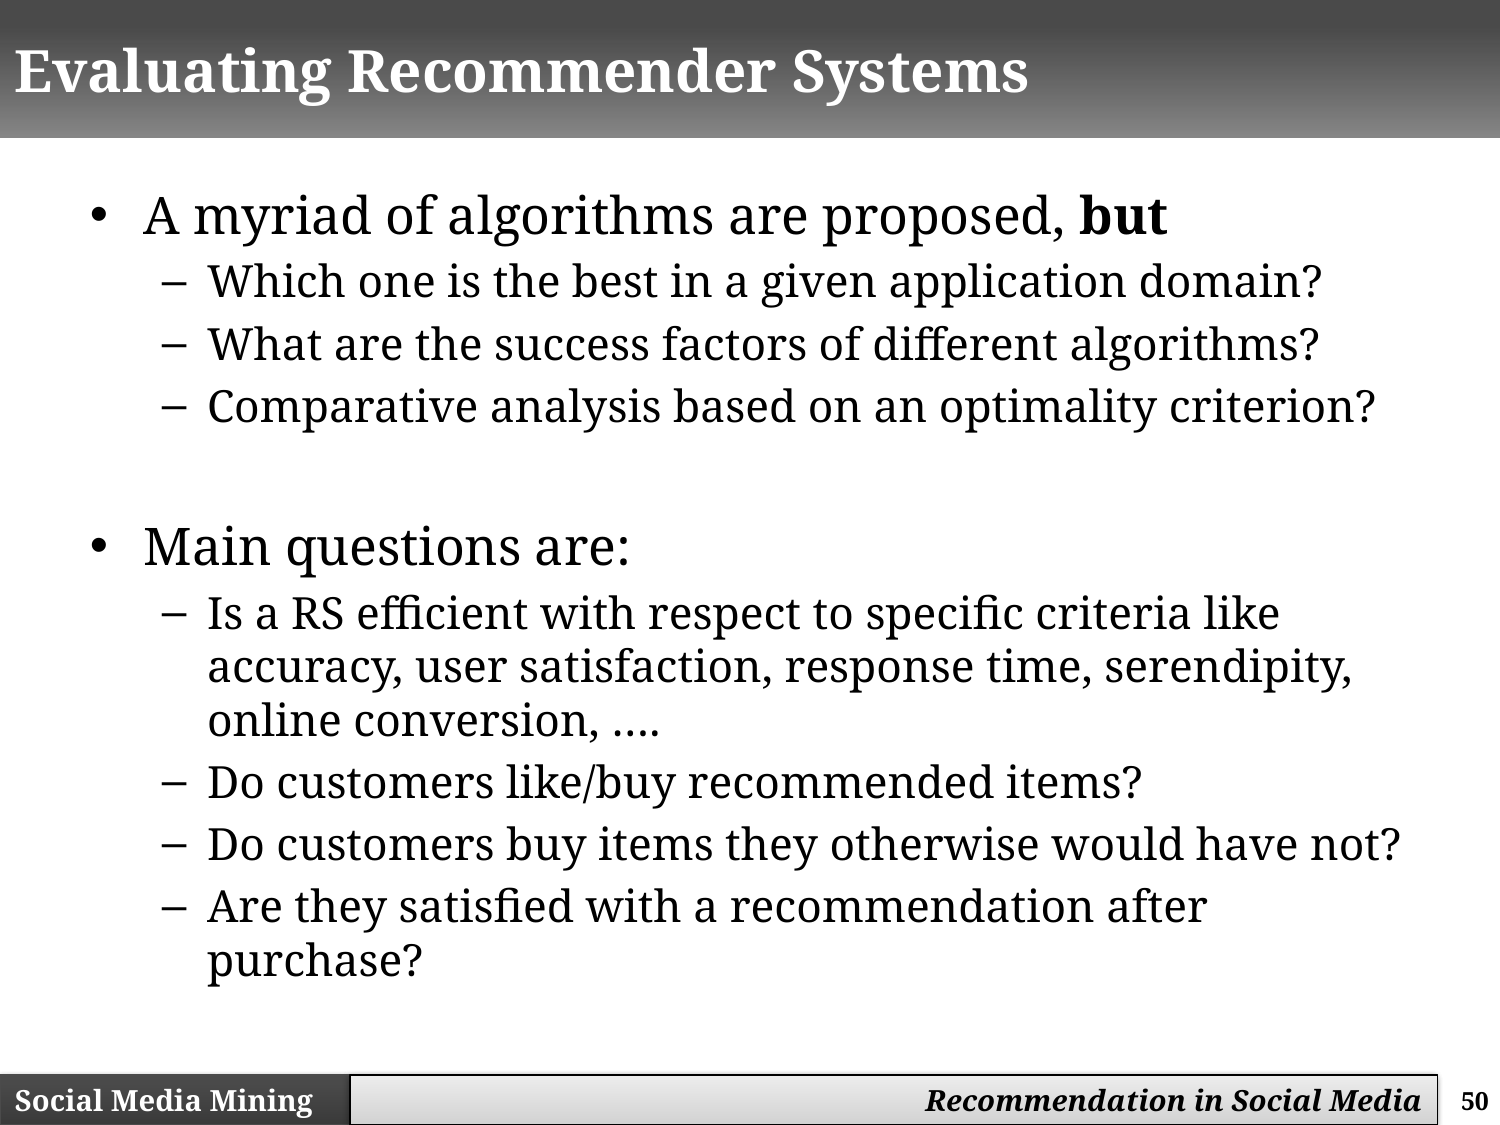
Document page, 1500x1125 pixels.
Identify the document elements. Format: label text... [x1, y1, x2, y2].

list A myriad of algorithms are proposed, but Which one is the best in a given application domain? What are the success factors of different algorithms? Comparative analysis based on an optimality criterion? Main questions are: Is a RS efficient with respect to specific criteria like accuracy, user satisfaction, response time, serendipity, online conversion, …. Do customers like/buy recommended items? Do customers buy items they otherwise would have not? Are they satisfied with a recommendation after purchase? [75, 174, 1425, 1048]
title Evaluating Recommender Systems [0, 0, 1500, 138]
